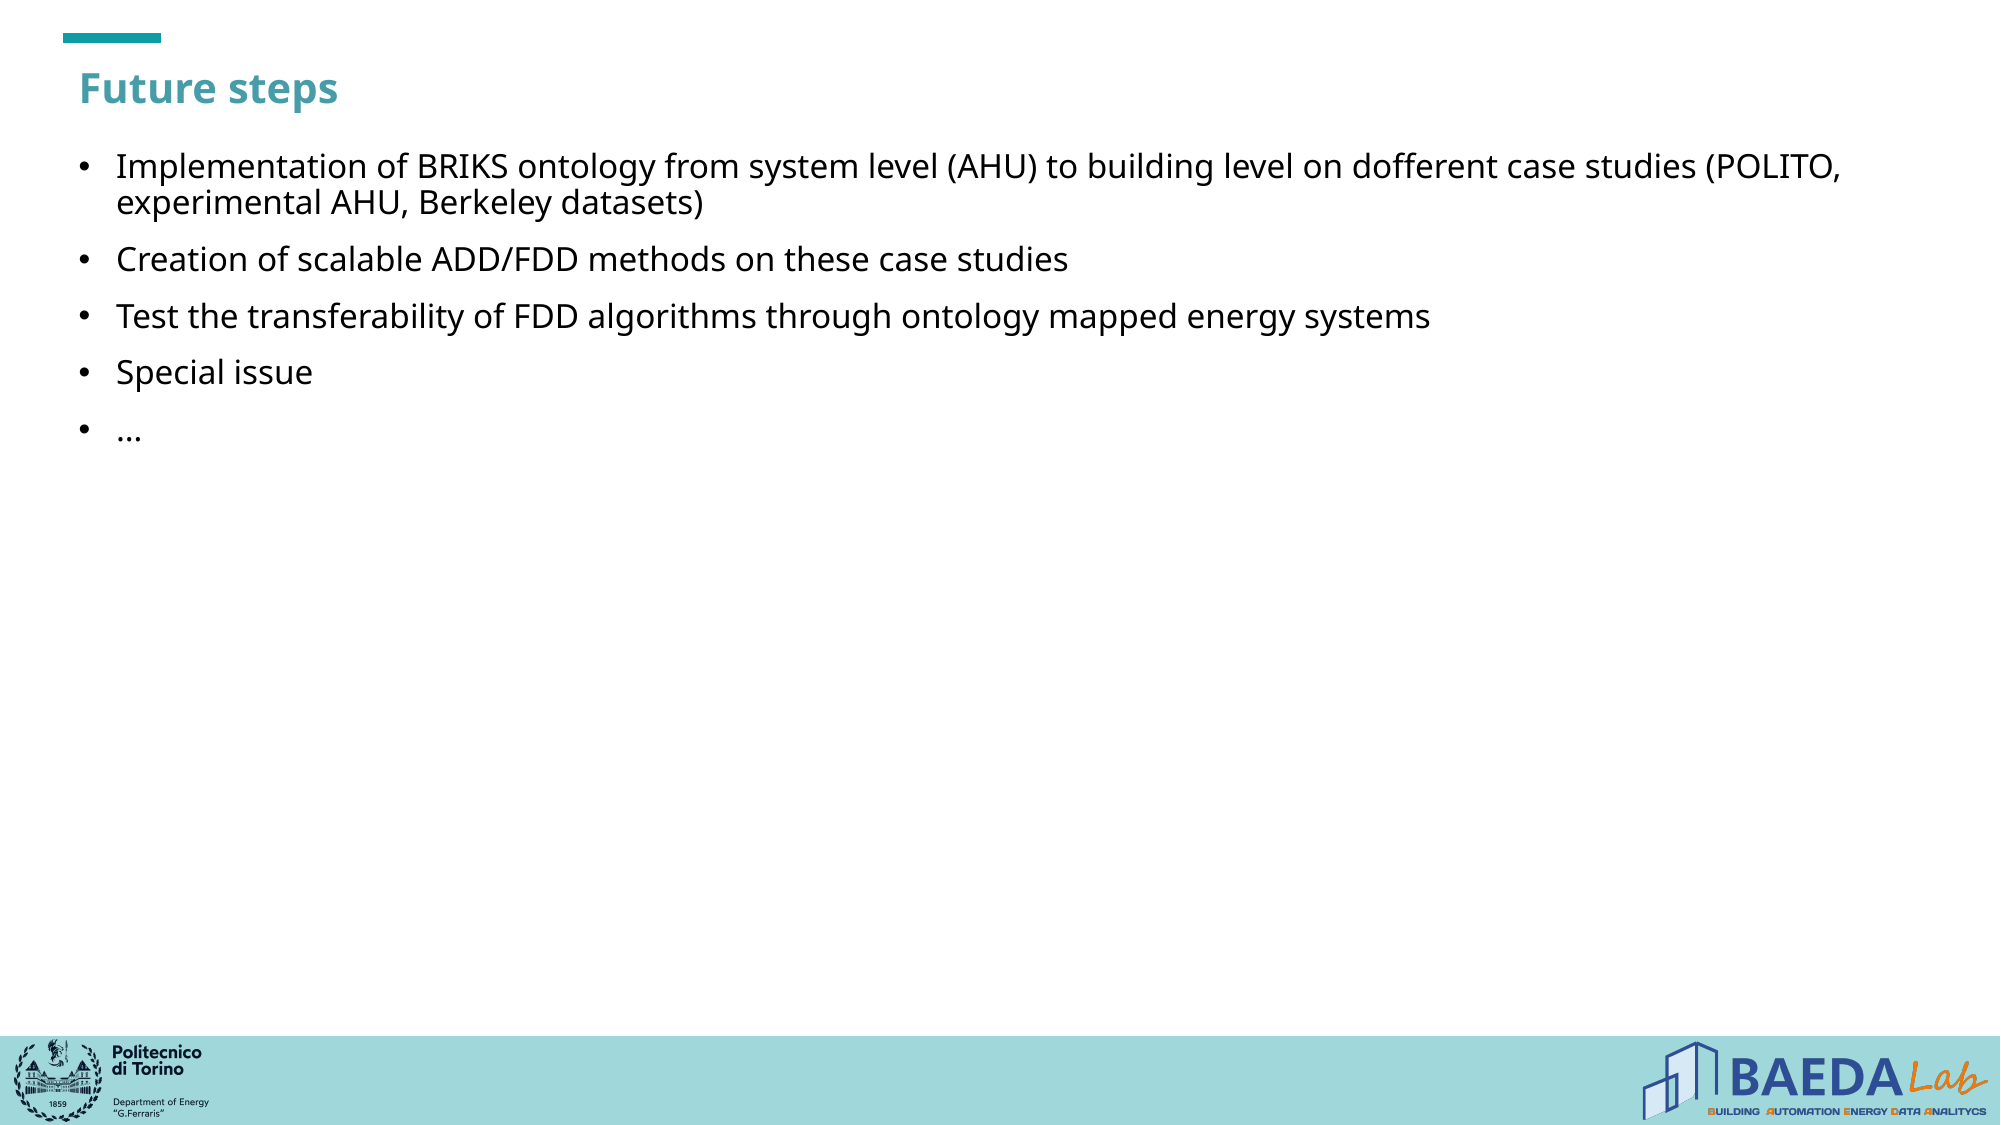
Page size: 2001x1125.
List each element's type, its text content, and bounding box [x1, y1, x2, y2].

list Implementation of BRIKS ontology from system level (AHU) to building level on dofferent case studies (POLITO, experimental AHU, Berkeley datasets) Creation of scalable ADD/FDD methods on these case studies Test the transferability of FDD algorithms through ontology mapped energy systems Special issue … [63, 142, 1937, 1022]
title Future steps [63, 60, 1937, 123]
picture [1642, 1041, 2000, 1120]
picture [14, 1039, 209, 1122]
